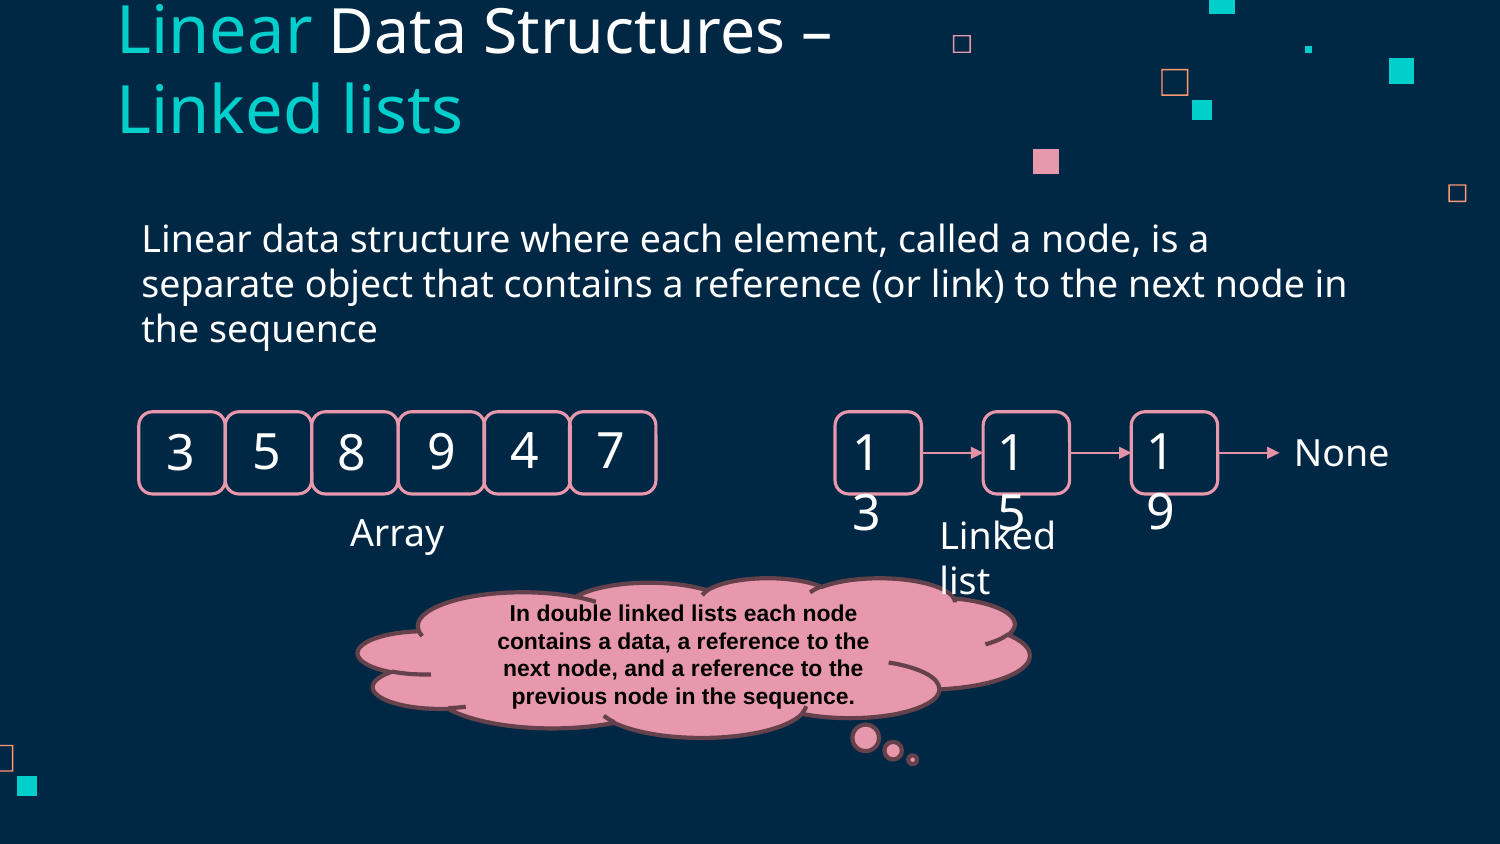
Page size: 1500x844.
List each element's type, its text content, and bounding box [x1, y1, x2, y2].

text_box In double linked lists each node contains a data, a reference to the next node, and a reference to the previous node in the sequence. [355, 576, 1033, 741]
title Linear Data Structures – Linked lists [101, 67, 1063, 163]
text_box 5 [237, 411, 300, 487]
text_box 19 [1131, 411, 1218, 547]
text_box [398, 411, 483, 494]
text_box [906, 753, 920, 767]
text_box 9 [412, 412, 485, 488]
text_box [138, 411, 225, 494]
text_box Linked list [924, 504, 1129, 610]
text_box 4 [496, 411, 559, 487]
text_box [311, 411, 398, 494]
list Linear data structure where each element, called a node, is a separate object that contains a reference (or link) to the next node in the sequence [101, 200, 1369, 360]
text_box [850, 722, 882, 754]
text_box None [1279, 421, 1414, 481]
text_box 3 [151, 413, 214, 489]
text_box 8 [322, 413, 394, 489]
text_box 15 [982, 413, 1069, 504]
text_box [570, 411, 656, 494]
text_box 13 [837, 413, 924, 549]
text_box [225, 411, 312, 494]
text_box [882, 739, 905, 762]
text_box Array [335, 501, 460, 562]
text_box 7 [581, 411, 642, 487]
text_box [485, 411, 571, 494]
